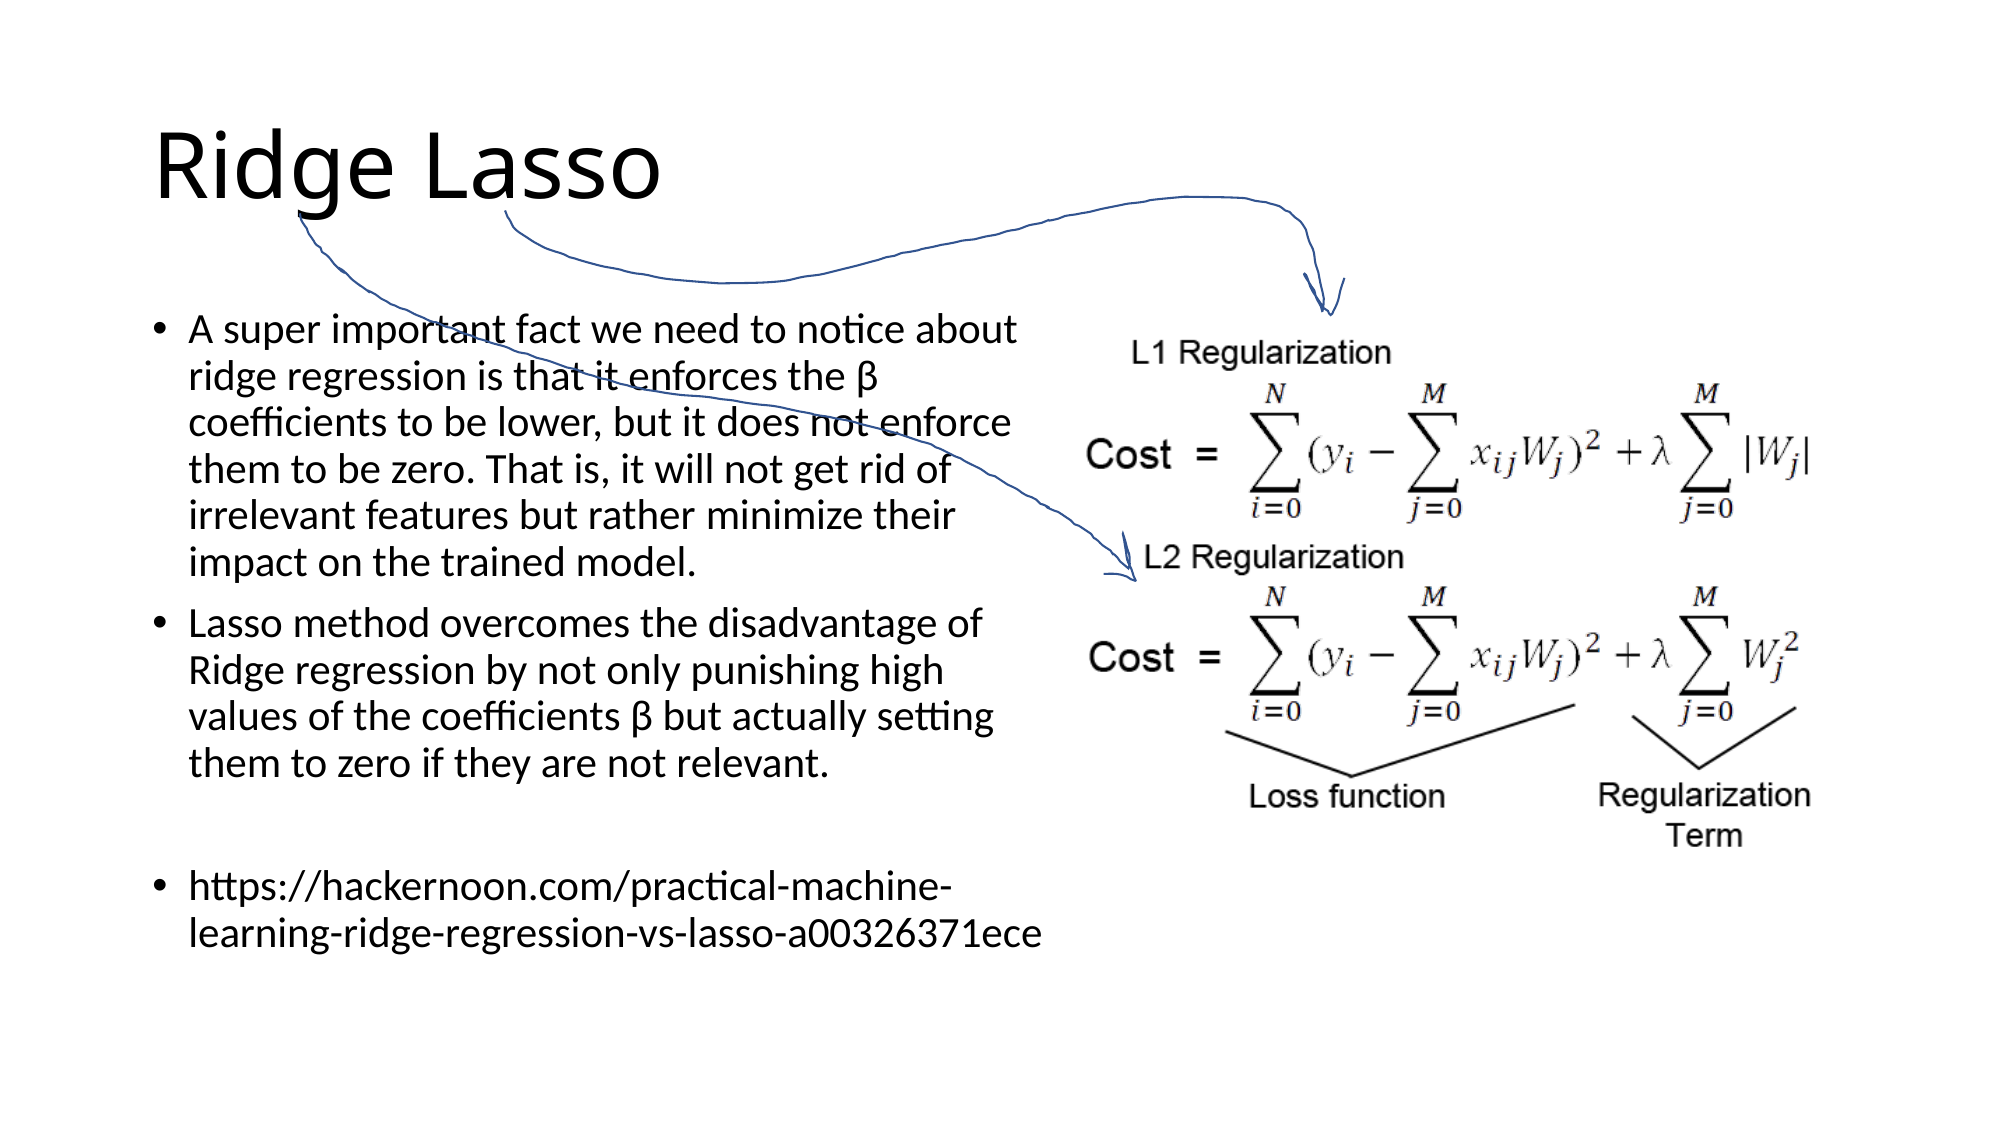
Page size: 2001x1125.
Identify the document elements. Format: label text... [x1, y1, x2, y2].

picture [1060, 322, 1829, 882]
title Ridge Lasso [137, 59, 1863, 278]
text_box [504, 195, 1346, 317]
text_box [298, 213, 1060, 555]
list A super important fact we need to notice about ridge regression is that it enforces the β coefficients to be lower, but it does not enforce them to be zero. That is, it will not get rid of irrelevant features but rather minimize their impact on the trained model. Lasso method overcomes the disadvantage of Ridge regression by not only punishing high values of the coefficients β but actually setting them to zero if they are not relevant. https://hackernoon.com/practical-machine-learning-ridge-regression-vs-lasso-a00326371ece [137, 299, 1072, 1014]
